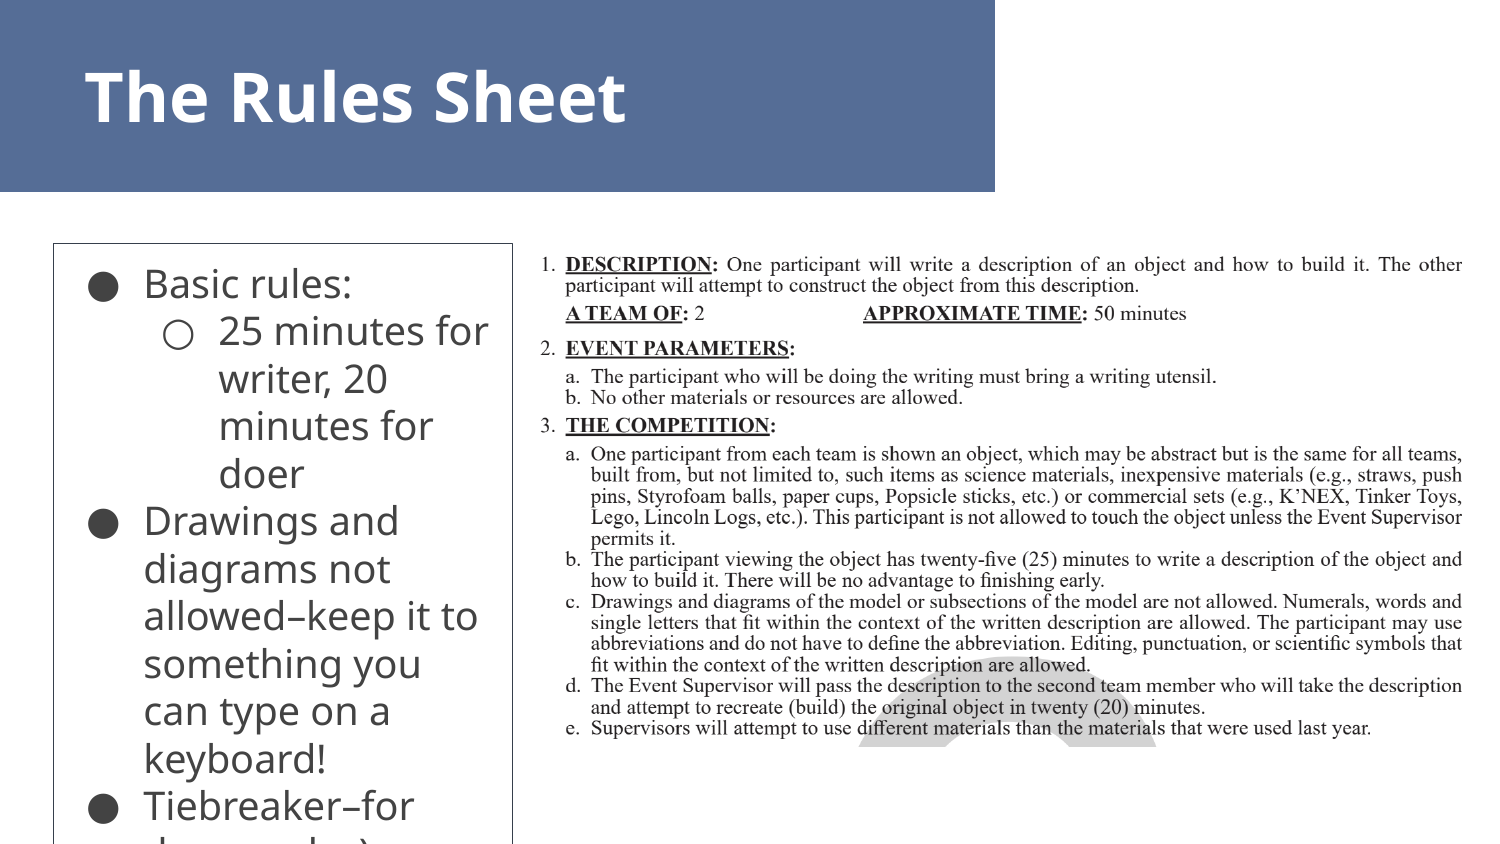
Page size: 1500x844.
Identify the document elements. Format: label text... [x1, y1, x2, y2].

text_box Basic rules: 25 minutes for writer, 20 minutes for doer Drawings and diagrams not allowed–keep it to something you can type on a keyboard! Tiebreaker–for doers only :) [53, 243, 513, 844]
picture [527, 243, 1484, 747]
title The Rules Sheet [69, 39, 824, 211]
text_box [0, 0, 995, 192]
